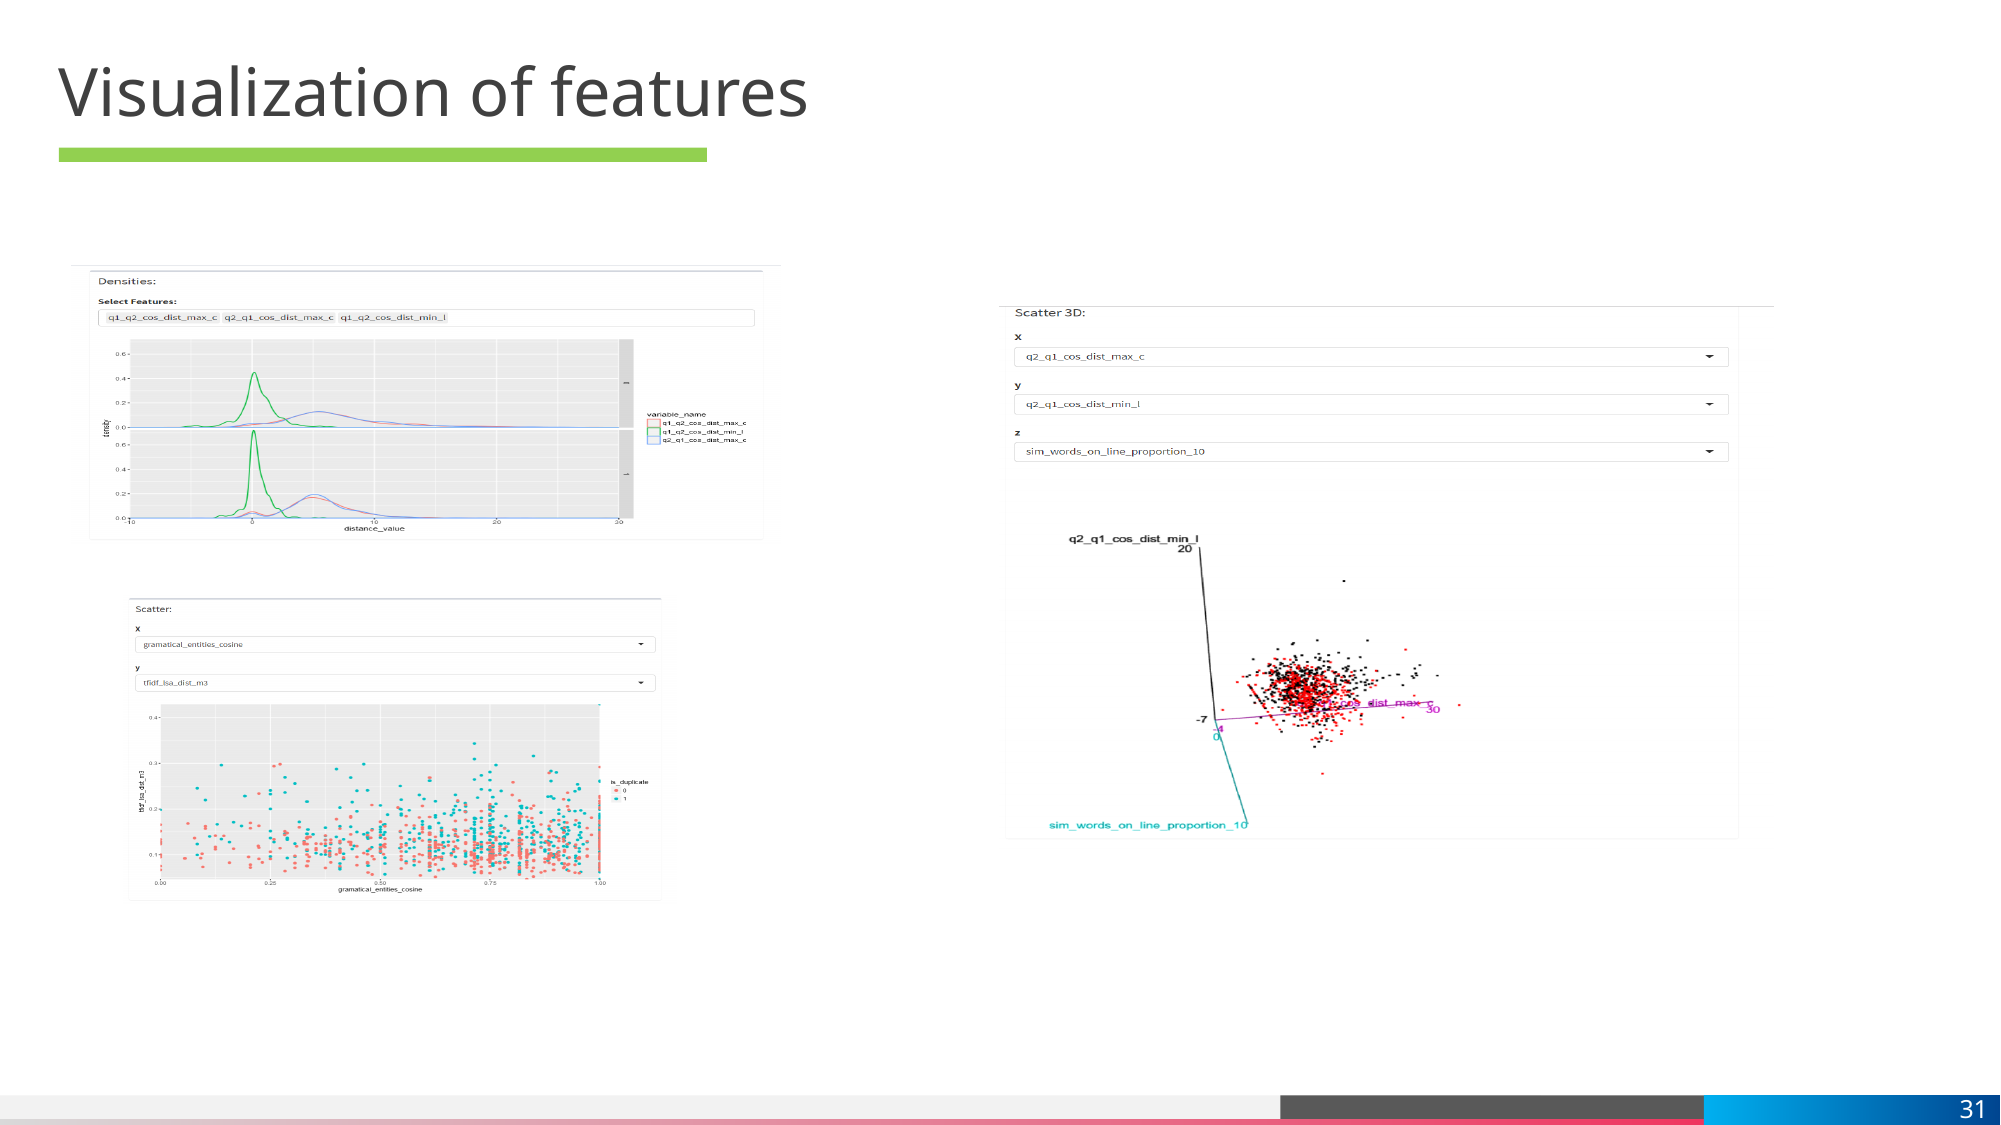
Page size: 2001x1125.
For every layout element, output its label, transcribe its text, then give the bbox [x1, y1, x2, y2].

picture [71, 265, 781, 544]
slide_number 31 [1703, 1095, 2000, 1125]
picture [123, 594, 677, 904]
text_box [58, 147, 708, 163]
title Visualization of features [59, 59, 1942, 148]
picture [999, 306, 1774, 849]
